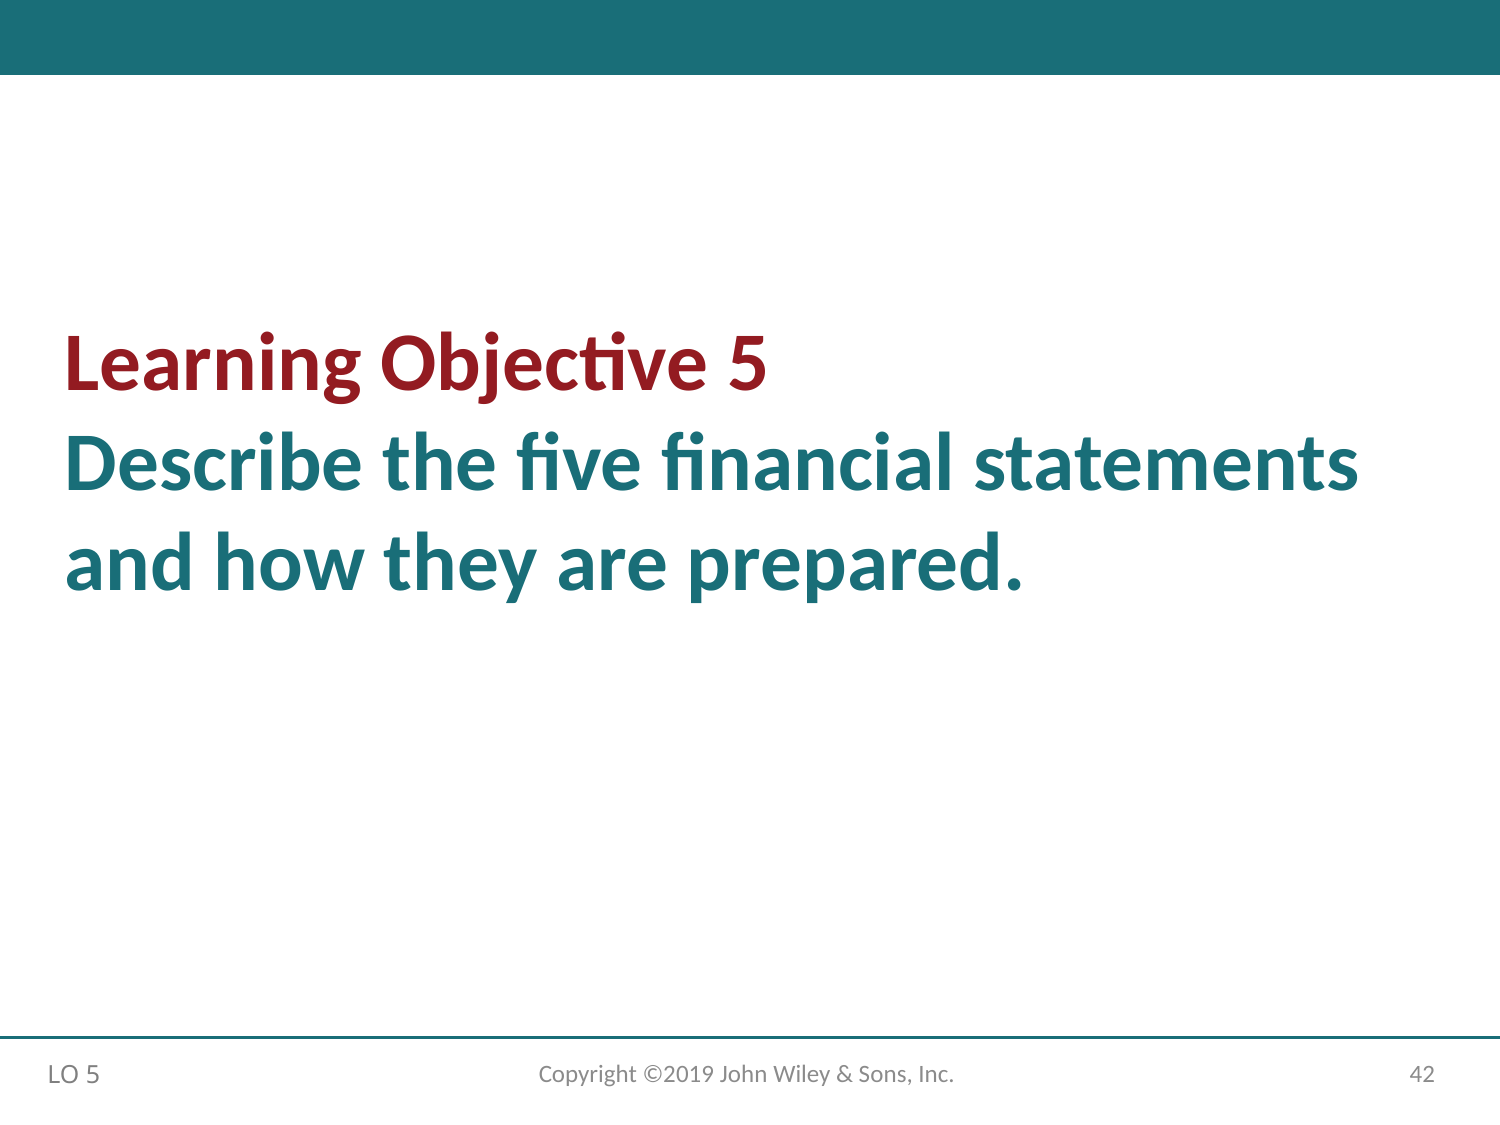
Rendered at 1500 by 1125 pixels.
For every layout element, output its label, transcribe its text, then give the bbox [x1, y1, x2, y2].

title Learning Objective 5 Describe the five financial statements and how they are prepared. [50, 299, 1450, 738]
footer Copyright ©2019 John Wiley & Sons, Inc. [496, 1042, 1004, 1103]
slide_number 42 [1059, 1042, 1450, 1103]
list LO 5 [37, 1051, 118, 1125]
